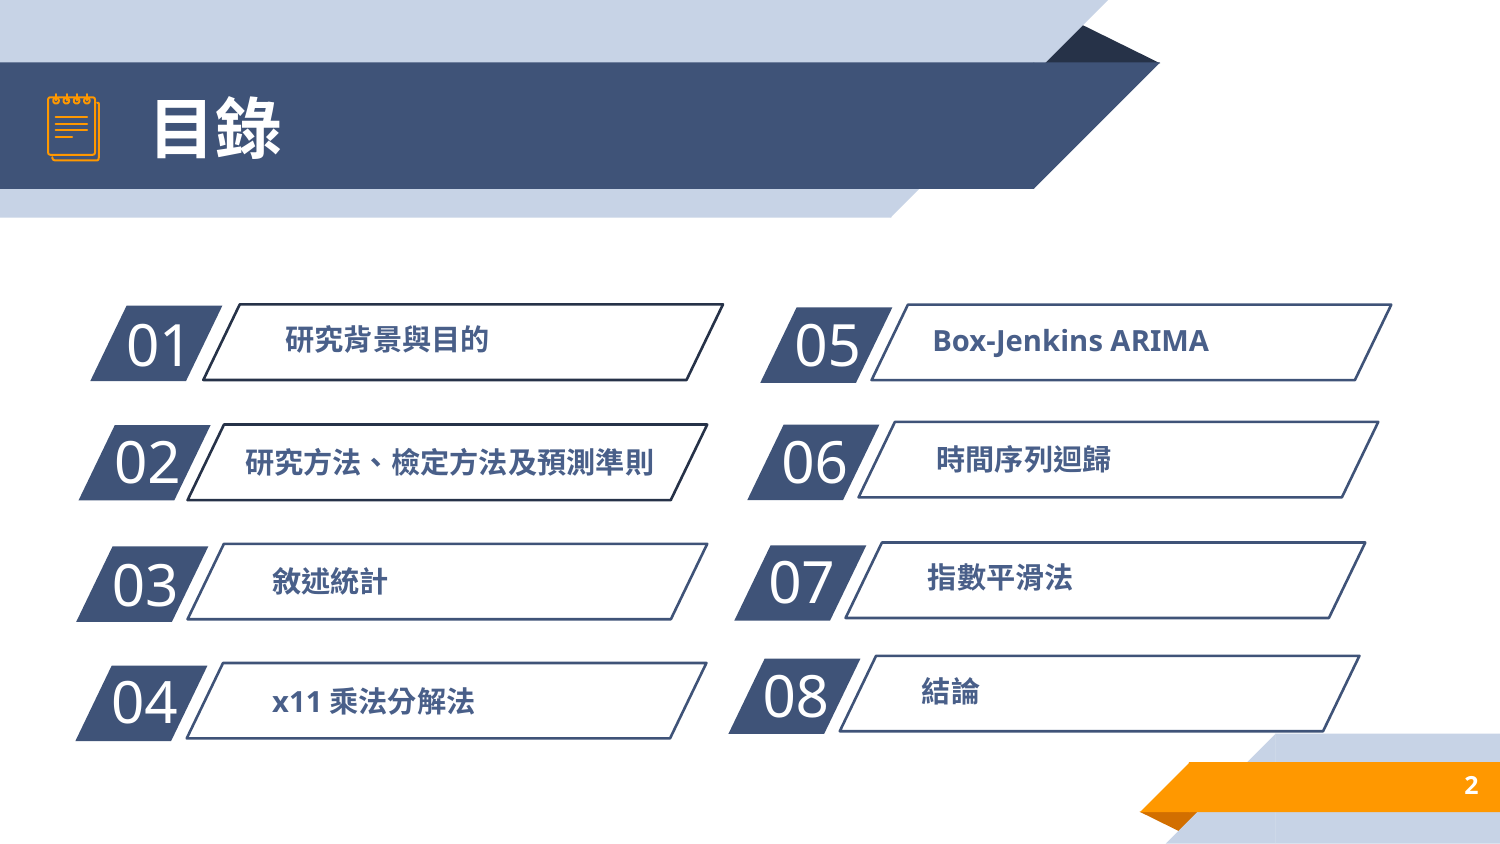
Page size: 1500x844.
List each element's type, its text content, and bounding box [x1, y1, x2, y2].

text_box [226, 541, 710, 622]
text_box x11乘法分解法 [260, 677, 666, 724]
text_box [747, 417, 893, 504]
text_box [839, 655, 1360, 732]
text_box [845, 542, 1366, 619]
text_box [78, 417, 226, 501]
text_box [871, 304, 1392, 381]
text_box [858, 421, 1379, 498]
slide_number 2 [1249, 760, 1494, 813]
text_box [734, 537, 880, 625]
title 目錄 [133, 64, 997, 190]
text_box 敘述統計 [260, 558, 666, 605]
text_box [226, 660, 709, 741]
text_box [75, 540, 224, 623]
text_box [203, 304, 724, 381]
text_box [47, 93, 100, 161]
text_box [75, 657, 223, 742]
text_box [760, 299, 906, 383]
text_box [728, 651, 874, 738]
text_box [89, 300, 238, 382]
text_box 研究方法、檢定方法及預測準則 [233, 438, 669, 486]
text_box [230, 422, 710, 503]
